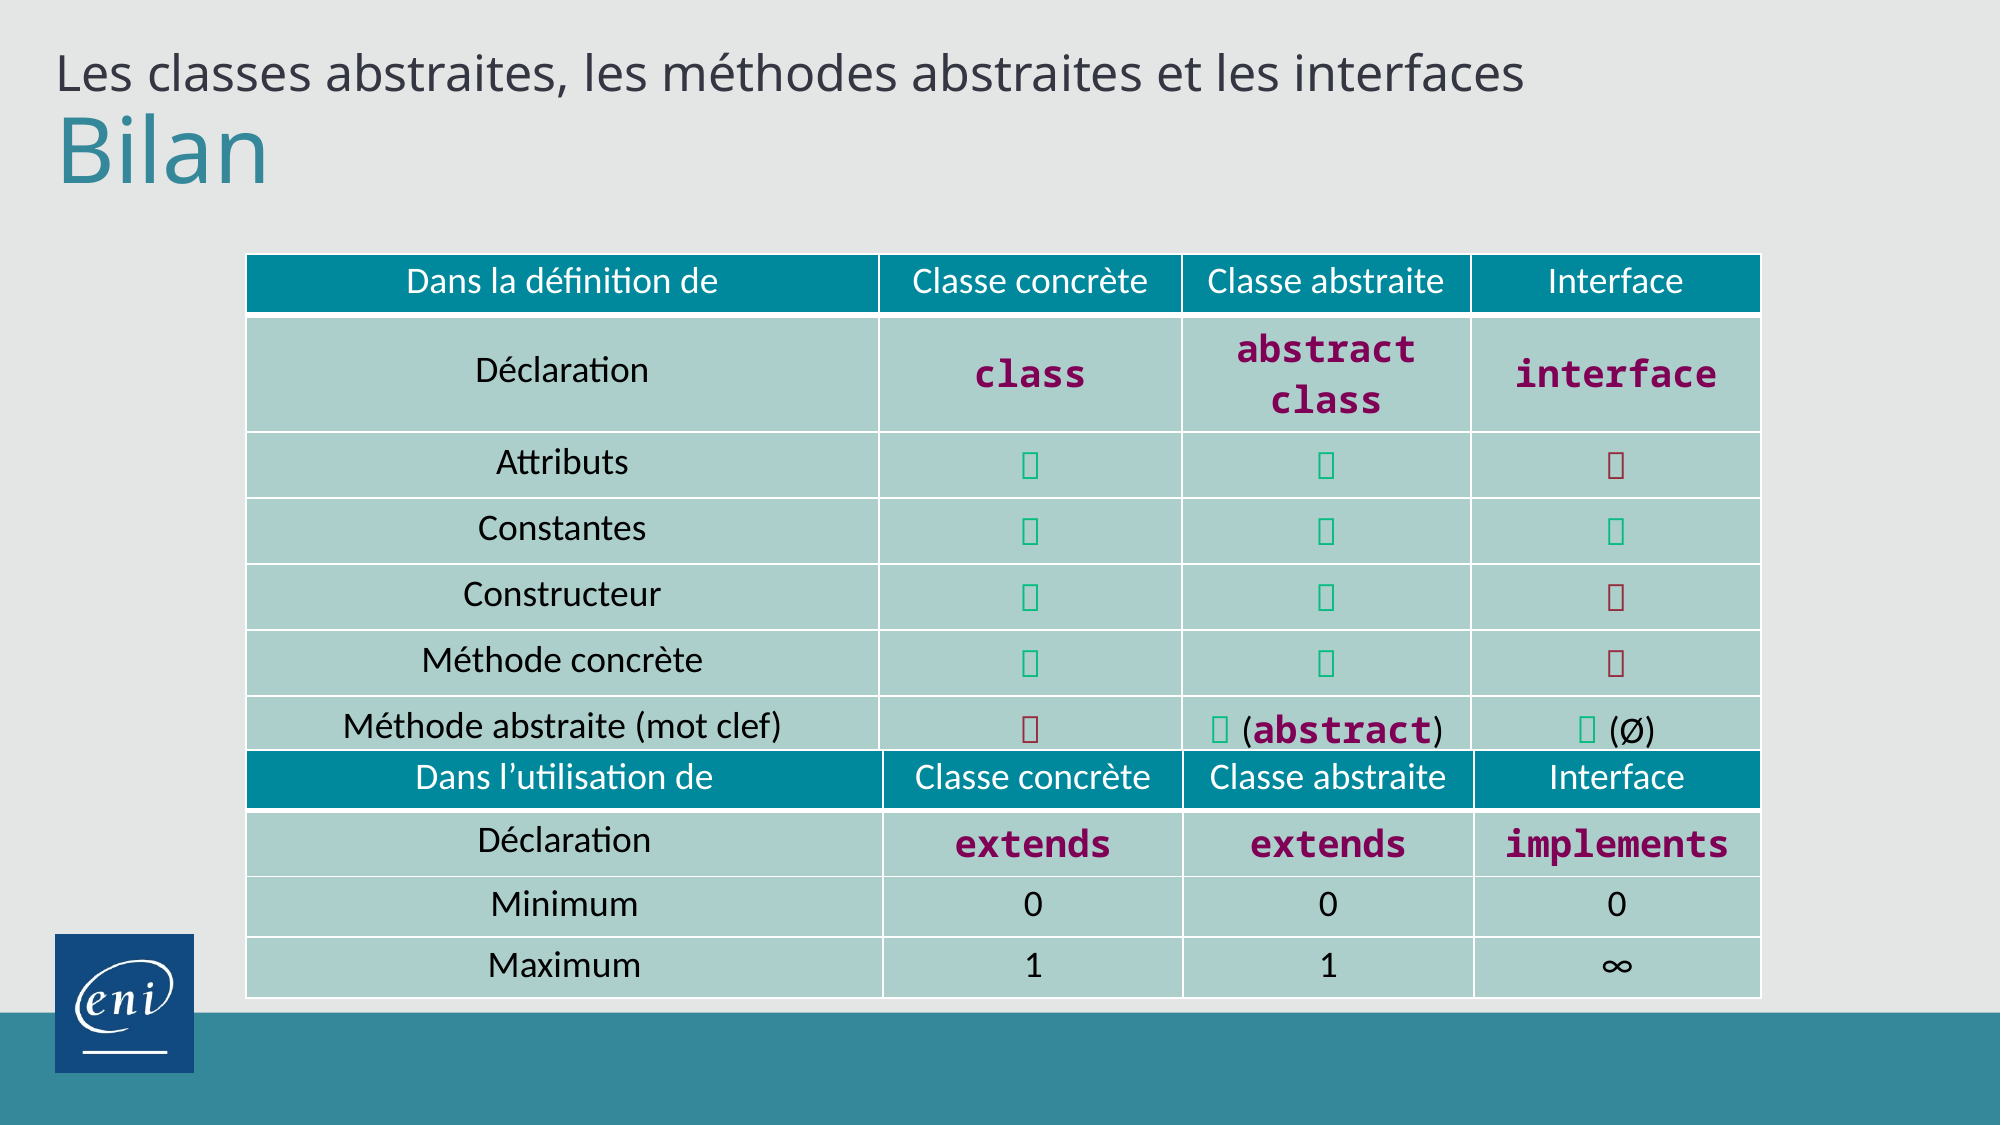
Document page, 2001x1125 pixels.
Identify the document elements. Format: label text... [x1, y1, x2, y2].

table_header Classe abstraite [1184, 751, 1473, 808]
table_cell  [1183, 565, 1470, 629]
table_cell Attributs [247, 433, 878, 497]
table_cell implements [1475, 813, 1760, 876]
table_cell 0 [1184, 877, 1473, 936]
table_cell Déclaration [247, 813, 882, 876]
list Les classes abstraites, les méthodes abstraites et les interfaces [55, 31, 1952, 103]
table_cell Déclaration [247, 318, 878, 431]
table_cell  [1472, 499, 1760, 563]
table_cell  [1472, 565, 1760, 629]
table_cell  [1183, 499, 1470, 563]
table_cell  [1183, 631, 1470, 695]
table_header Dans la définition de [247, 255, 878, 312]
table_cell 1 [1184, 938, 1473, 997]
table_cell  (Ø) [1472, 697, 1760, 749]
table_cell 0 [1475, 877, 1760, 936]
table_cell  (abstract) [1183, 697, 1470, 749]
table_cell class [880, 318, 1181, 431]
table_cell  [1183, 433, 1470, 497]
table_cell Constantes [247, 499, 878, 563]
table_header Classe concrète [880, 255, 1181, 312]
table_cell 1 [884, 938, 1182, 997]
table_cell Minimum [247, 877, 882, 936]
table_header Interface [1475, 751, 1760, 808]
table_cell  [1472, 433, 1760, 497]
table_cell extends [884, 813, 1182, 876]
table_cell  [1472, 631, 1760, 695]
table_cell  [880, 631, 1181, 695]
table_cell Méthode abstraite (mot clef) [247, 697, 878, 749]
table_cell  [880, 565, 1181, 629]
table_header Classe abstraite [1183, 255, 1470, 312]
table_header Dans l’utilisation de [247, 751, 882, 808]
table_header Interface [1472, 255, 1760, 312]
picture [55, 934, 194, 1073]
table_cell abstract class [1183, 318, 1470, 431]
table_cell interface [1472, 318, 1760, 431]
table_cell  [880, 433, 1181, 497]
table_cell Maximum [247, 938, 882, 997]
title Bilan [55, 104, 1952, 303]
table_cell ∞ [1475, 938, 1760, 997]
table_cell Méthode concrète [247, 631, 878, 695]
table_cell extends [1184, 813, 1473, 876]
table_header Classe concrète [884, 751, 1182, 808]
table_cell  [880, 499, 1181, 563]
table_cell Constructeur [247, 565, 878, 629]
table_cell  [880, 697, 1181, 749]
table_cell 0 [884, 877, 1182, 936]
